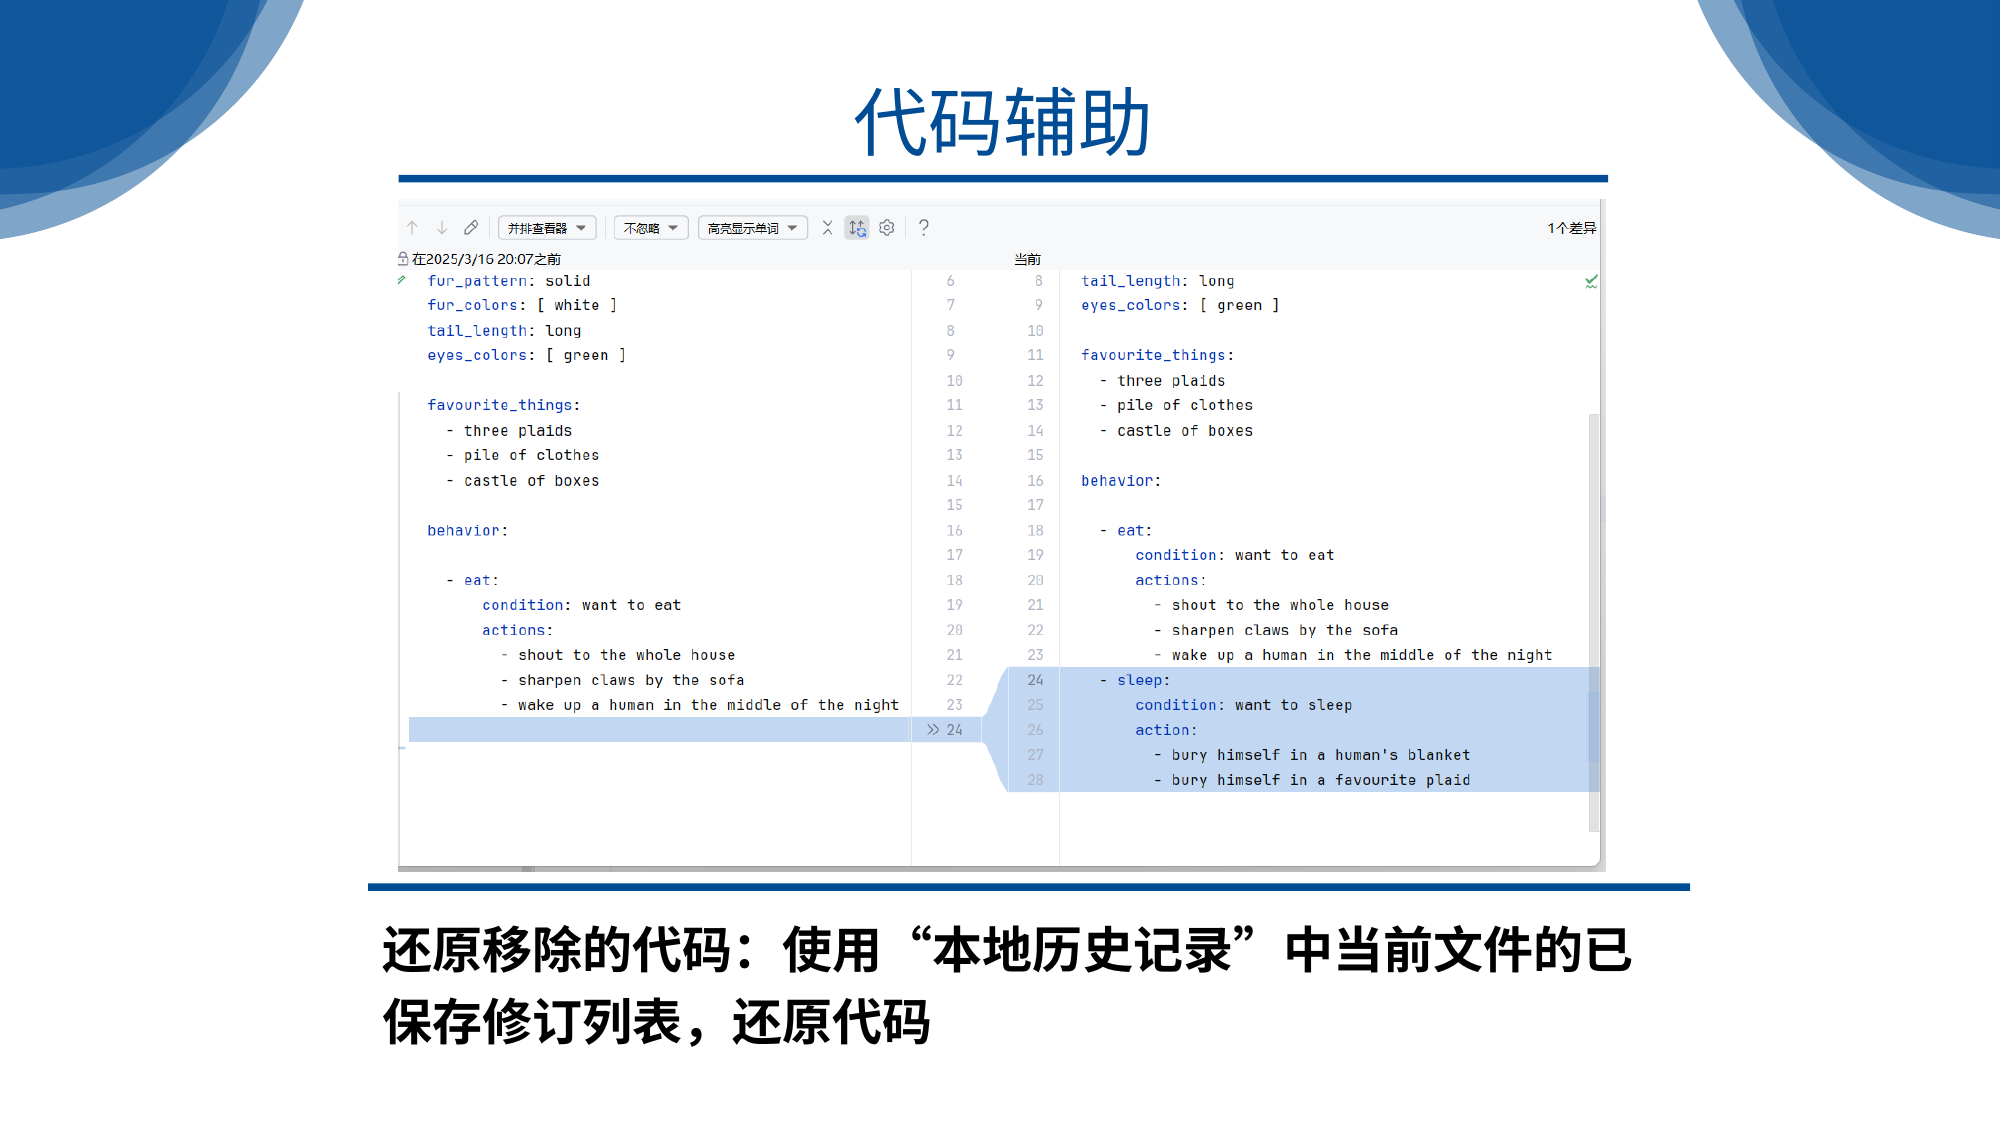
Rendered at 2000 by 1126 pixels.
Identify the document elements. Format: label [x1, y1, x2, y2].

text_box [0, 0, 320, 201]
picture [398, 199, 1606, 872]
text_box [1681, 0, 2000, 201]
text_box [367, 883, 1691, 1060]
text_box [383, 68, 1624, 183]
